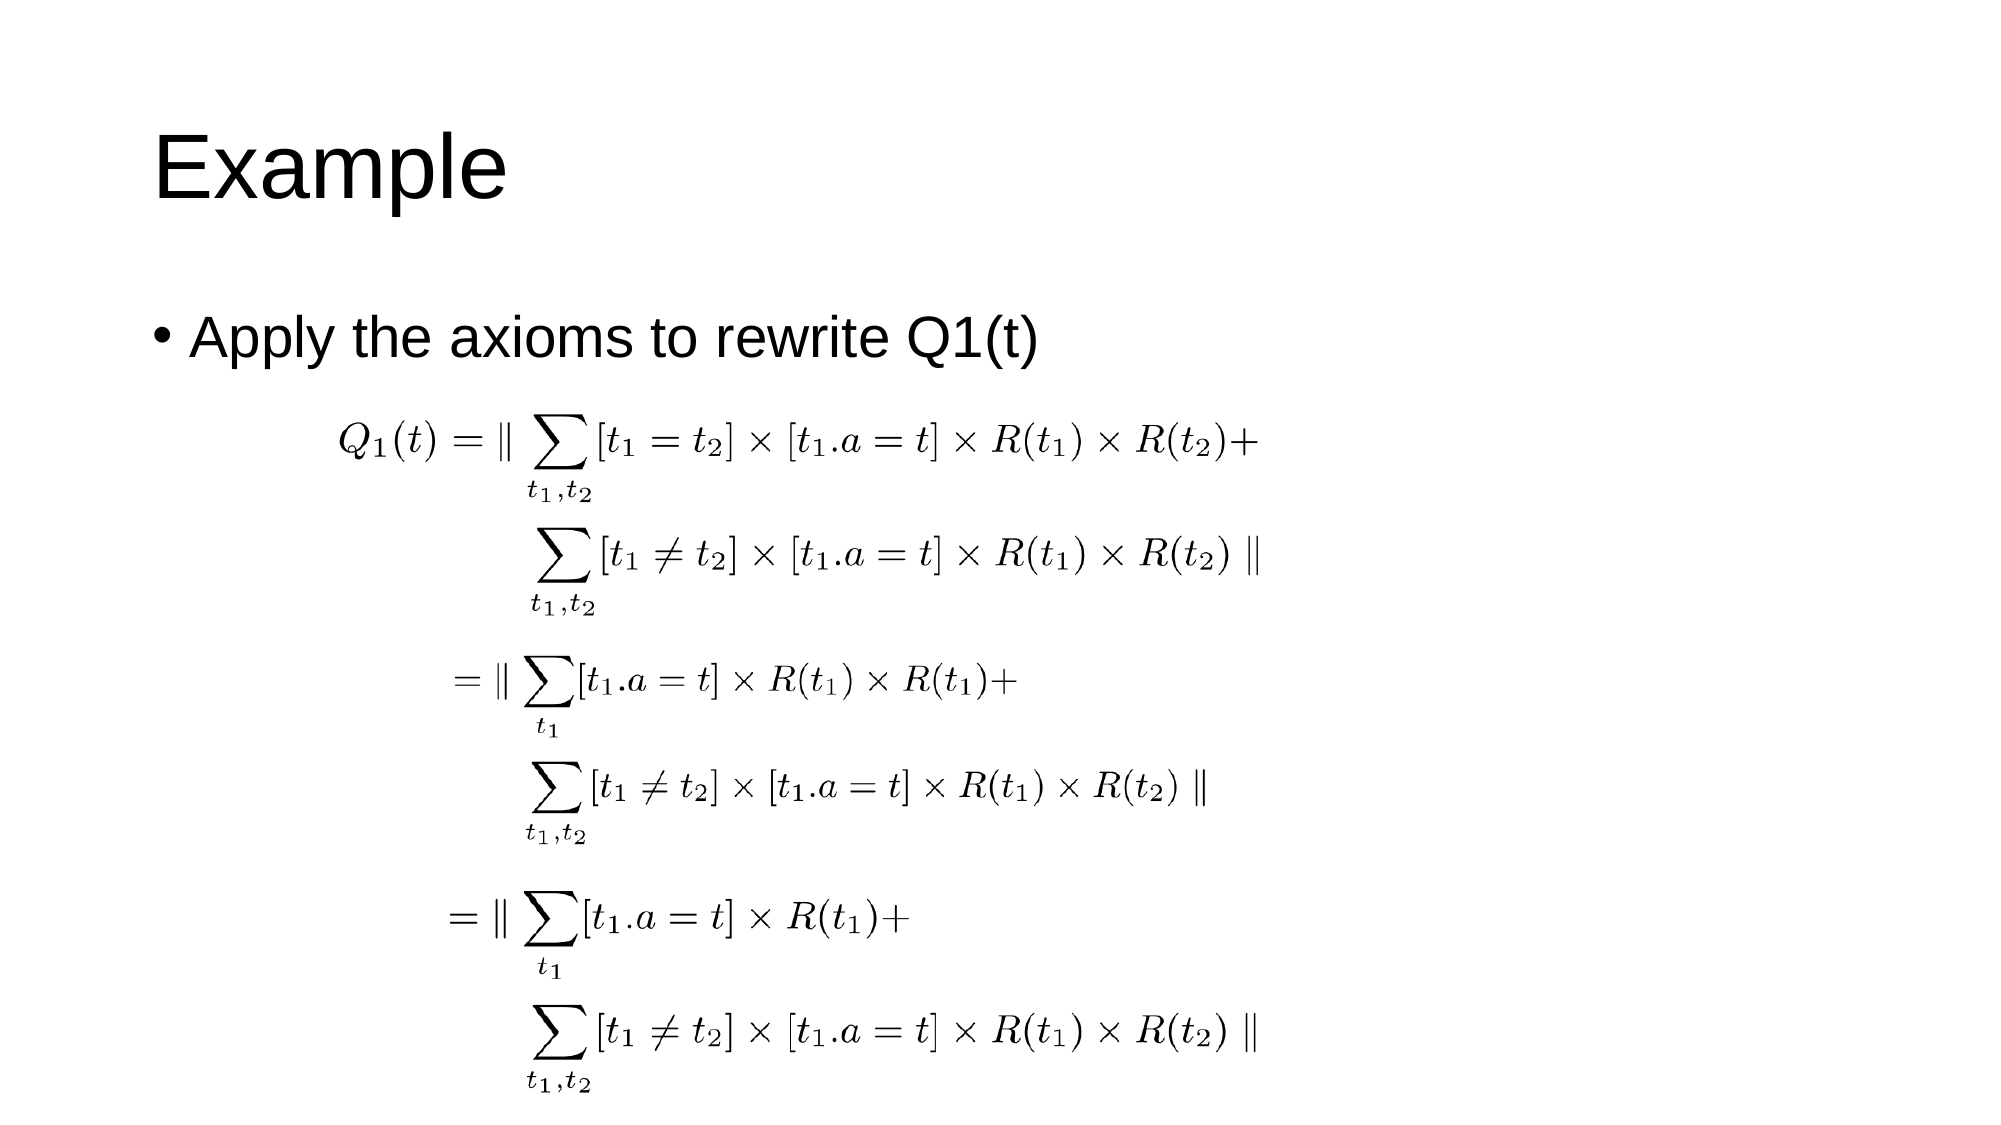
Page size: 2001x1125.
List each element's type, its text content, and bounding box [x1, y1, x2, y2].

list Apply the axioms to rewrite Q1(t) [137, 299, 1863, 1014]
picture [435, 882, 1277, 1104]
picture [444, 648, 1220, 854]
picture [307, 389, 1292, 627]
title Example [137, 59, 1863, 278]
